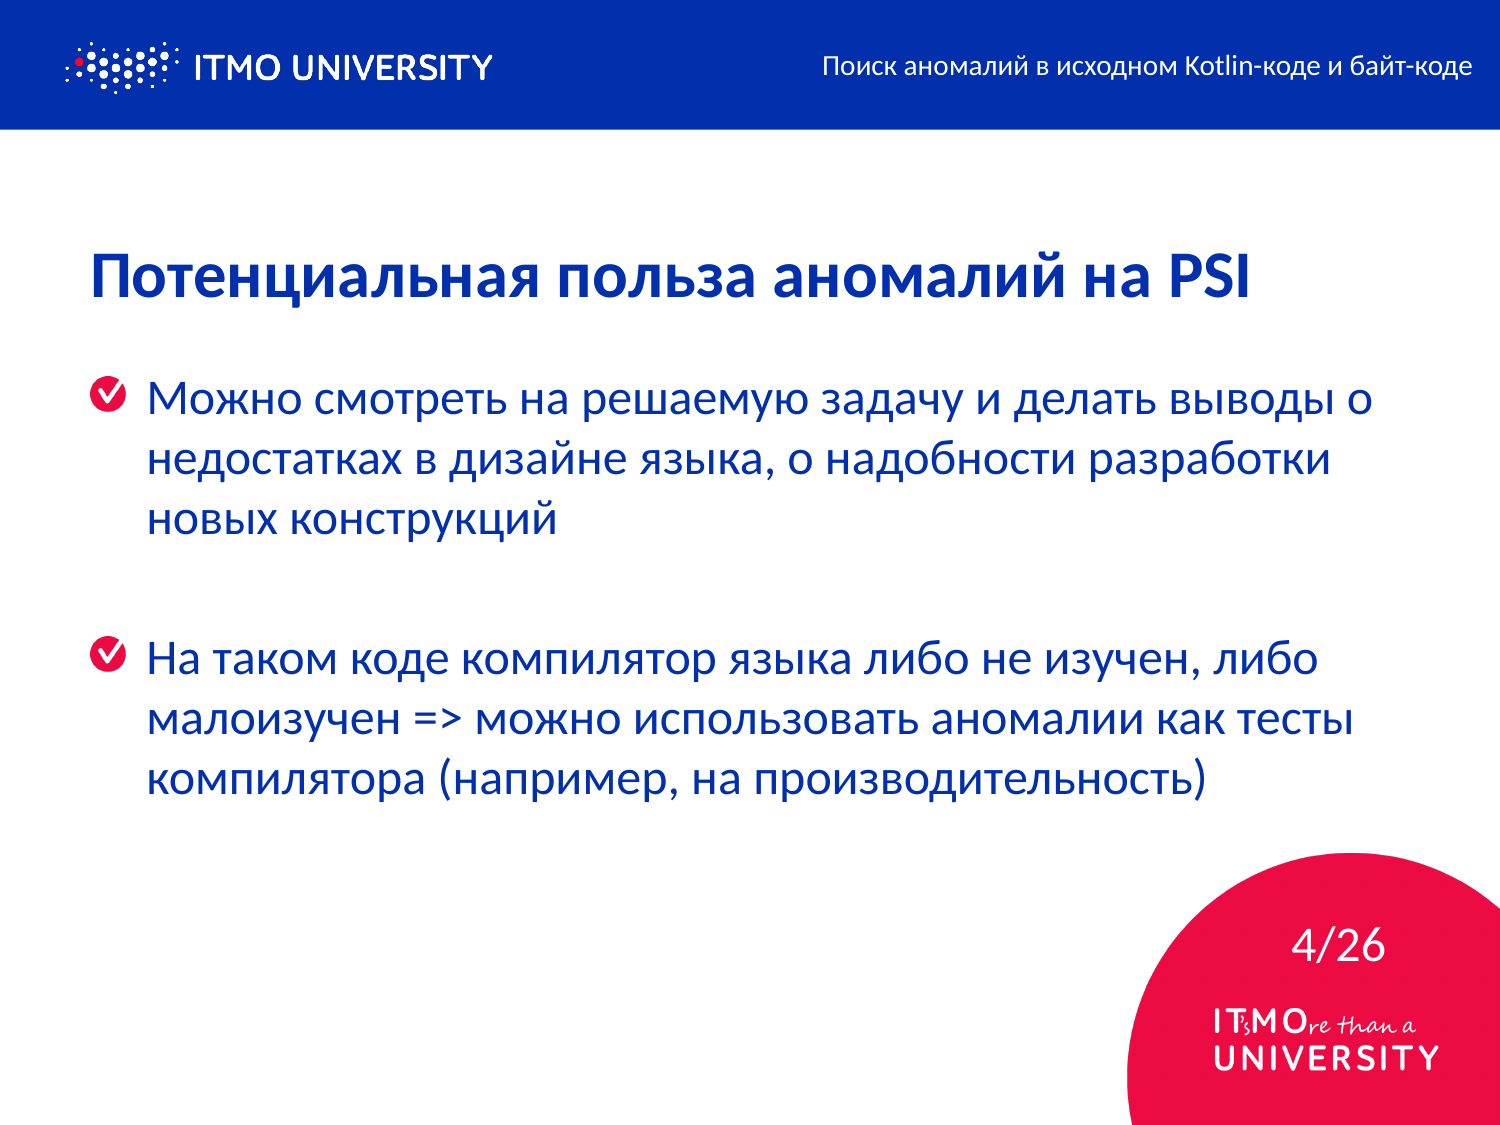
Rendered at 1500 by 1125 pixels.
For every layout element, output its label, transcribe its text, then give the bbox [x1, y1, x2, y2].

picture [90, 376, 126, 412]
text_box 4/26 [1276, 903, 1402, 979]
title Потенциальная польза аномалий на PSI [75, 202, 1488, 339]
picture [0, 0, 545, 140]
picture [1107, 832, 1500, 1125]
list Можно смотреть на решаемую задачу и делать выводы о недостатках в дизайне языка, о надобности разработки новых конструкций На таком коде компилятор языка либо не изучен, либо малоизучен => можно использовать аномалии как тесты компилятора (например, на производительность) [75, 356, 1448, 1096]
footer Поиск аномалий в исходном Kotlin-коде и байт-коде [724, 12, 1488, 114]
picture [90, 636, 126, 672]
